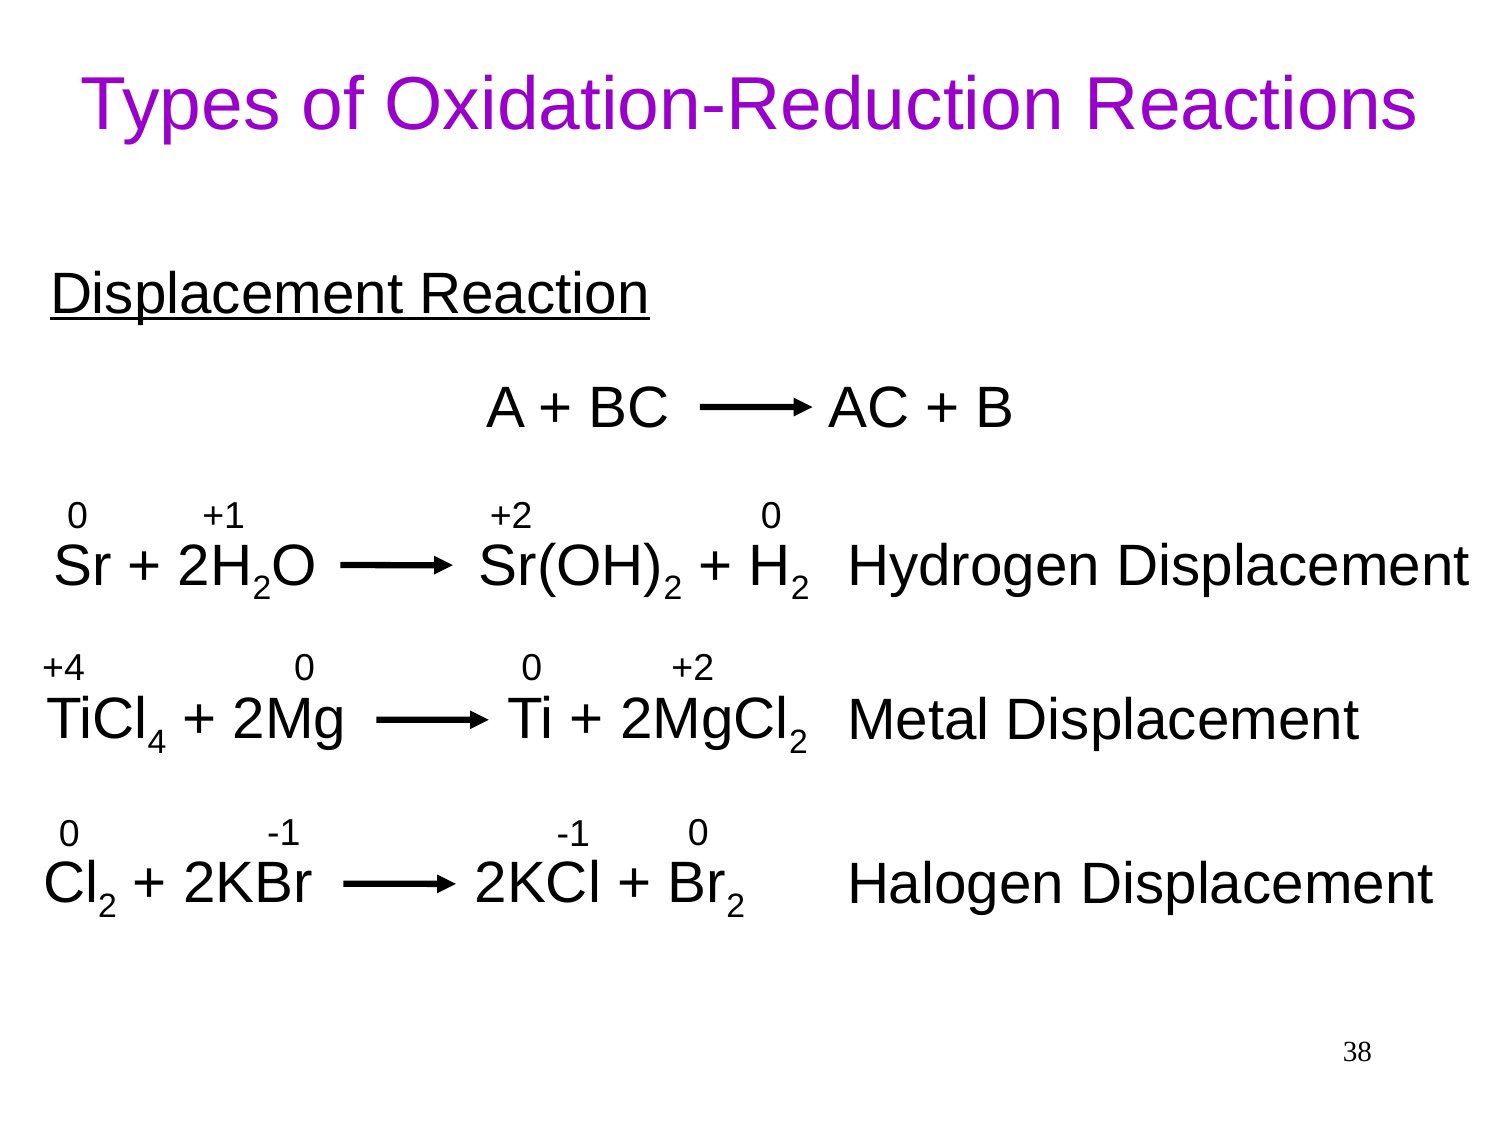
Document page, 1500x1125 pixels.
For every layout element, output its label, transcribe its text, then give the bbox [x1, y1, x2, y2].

text_box +2 [475, 483, 548, 517]
text_box -1 [541, 801, 605, 835]
text_box 0 [673, 800, 724, 835]
slide_number 38 [1074, 1024, 1388, 1101]
text_box Hydrogen Displacement [832, 519, 1486, 605]
text_box Halogen Displacement [832, 837, 1450, 923]
text_box 0 [746, 483, 797, 517]
text_box 0 [52, 483, 103, 517]
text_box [33, 519, 830, 605]
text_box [24, 836, 764, 923]
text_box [24, 672, 830, 759]
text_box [468, 361, 1033, 448]
text_box +1 [187, 483, 261, 517]
title Types of Oxidation-Reduction Reactions [50, 24, 1450, 175]
text_box -1 [252, 800, 316, 835]
text_box +4 [27, 635, 100, 671]
text_box 0 [506, 635, 557, 671]
text_box Metal Displacement [832, 673, 1375, 759]
text_box 0 [279, 635, 330, 671]
text_box Displacement Reaction [35, 248, 666, 333]
text_box 0 [43, 801, 95, 835]
text_box +2 [656, 635, 729, 671]
